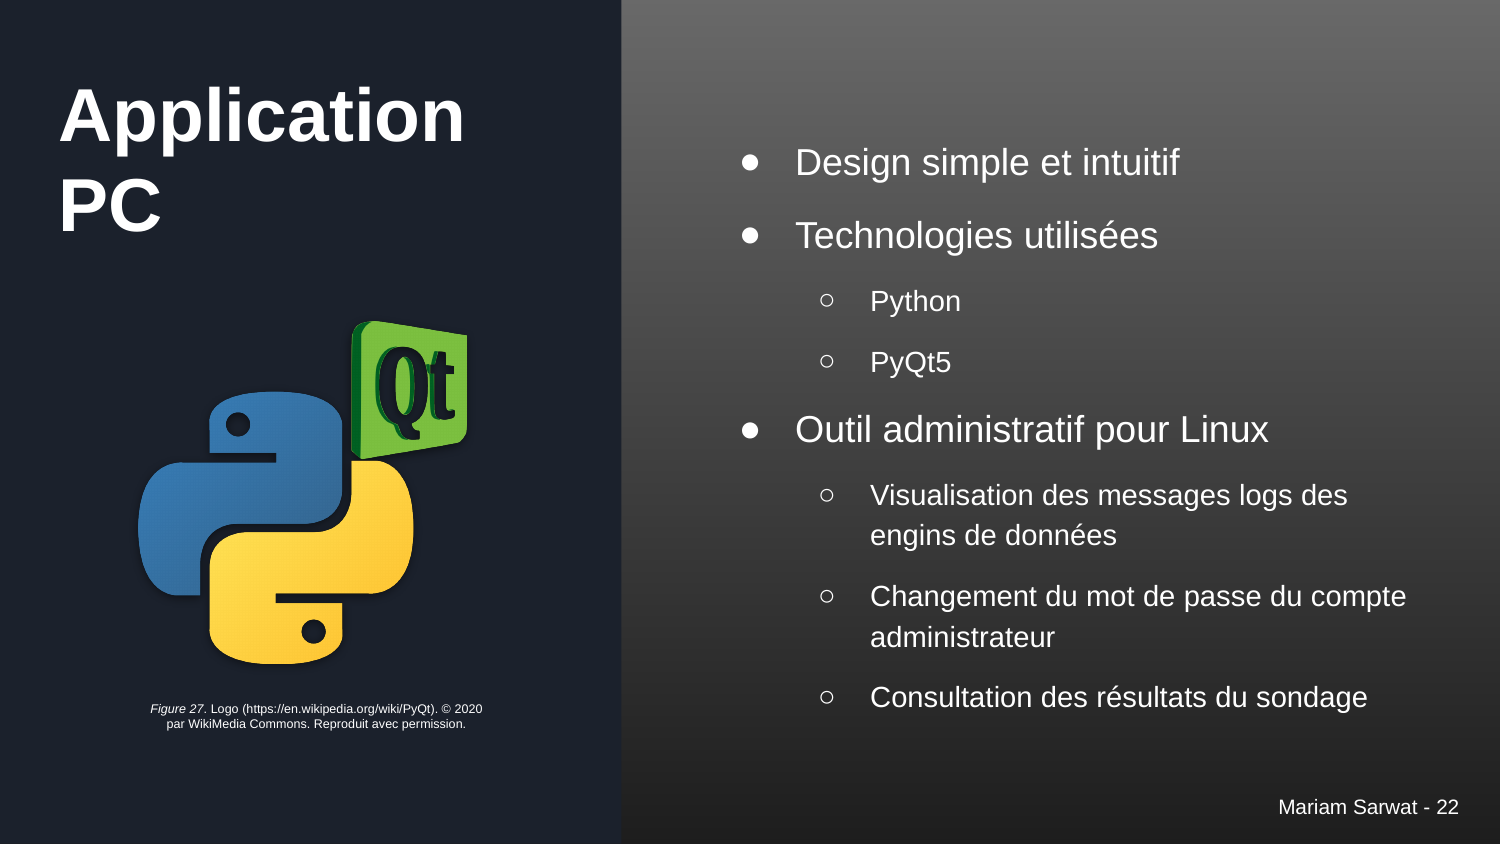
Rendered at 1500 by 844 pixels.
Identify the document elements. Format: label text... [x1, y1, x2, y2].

slide_number Mariam Sarwat - 22 [1215, 782, 1480, 830]
title Application PC [43, 51, 563, 279]
text_box Figure 27. Logo (https://en.wikipedia.org/wiki/PyQt). © 2020 par WikiMedia Commons. Reproduit avec permission. [125, 685, 508, 749]
picture [138, 321, 468, 664]
list Design simple et intuitif Technologies utilisées Python PyQt5 Outil administratif pour Linux Visualisation des messages logs des engins de données Changement du mot de passe du compte administrateur Consultation des résultats du sondage [705, 116, 1429, 728]
